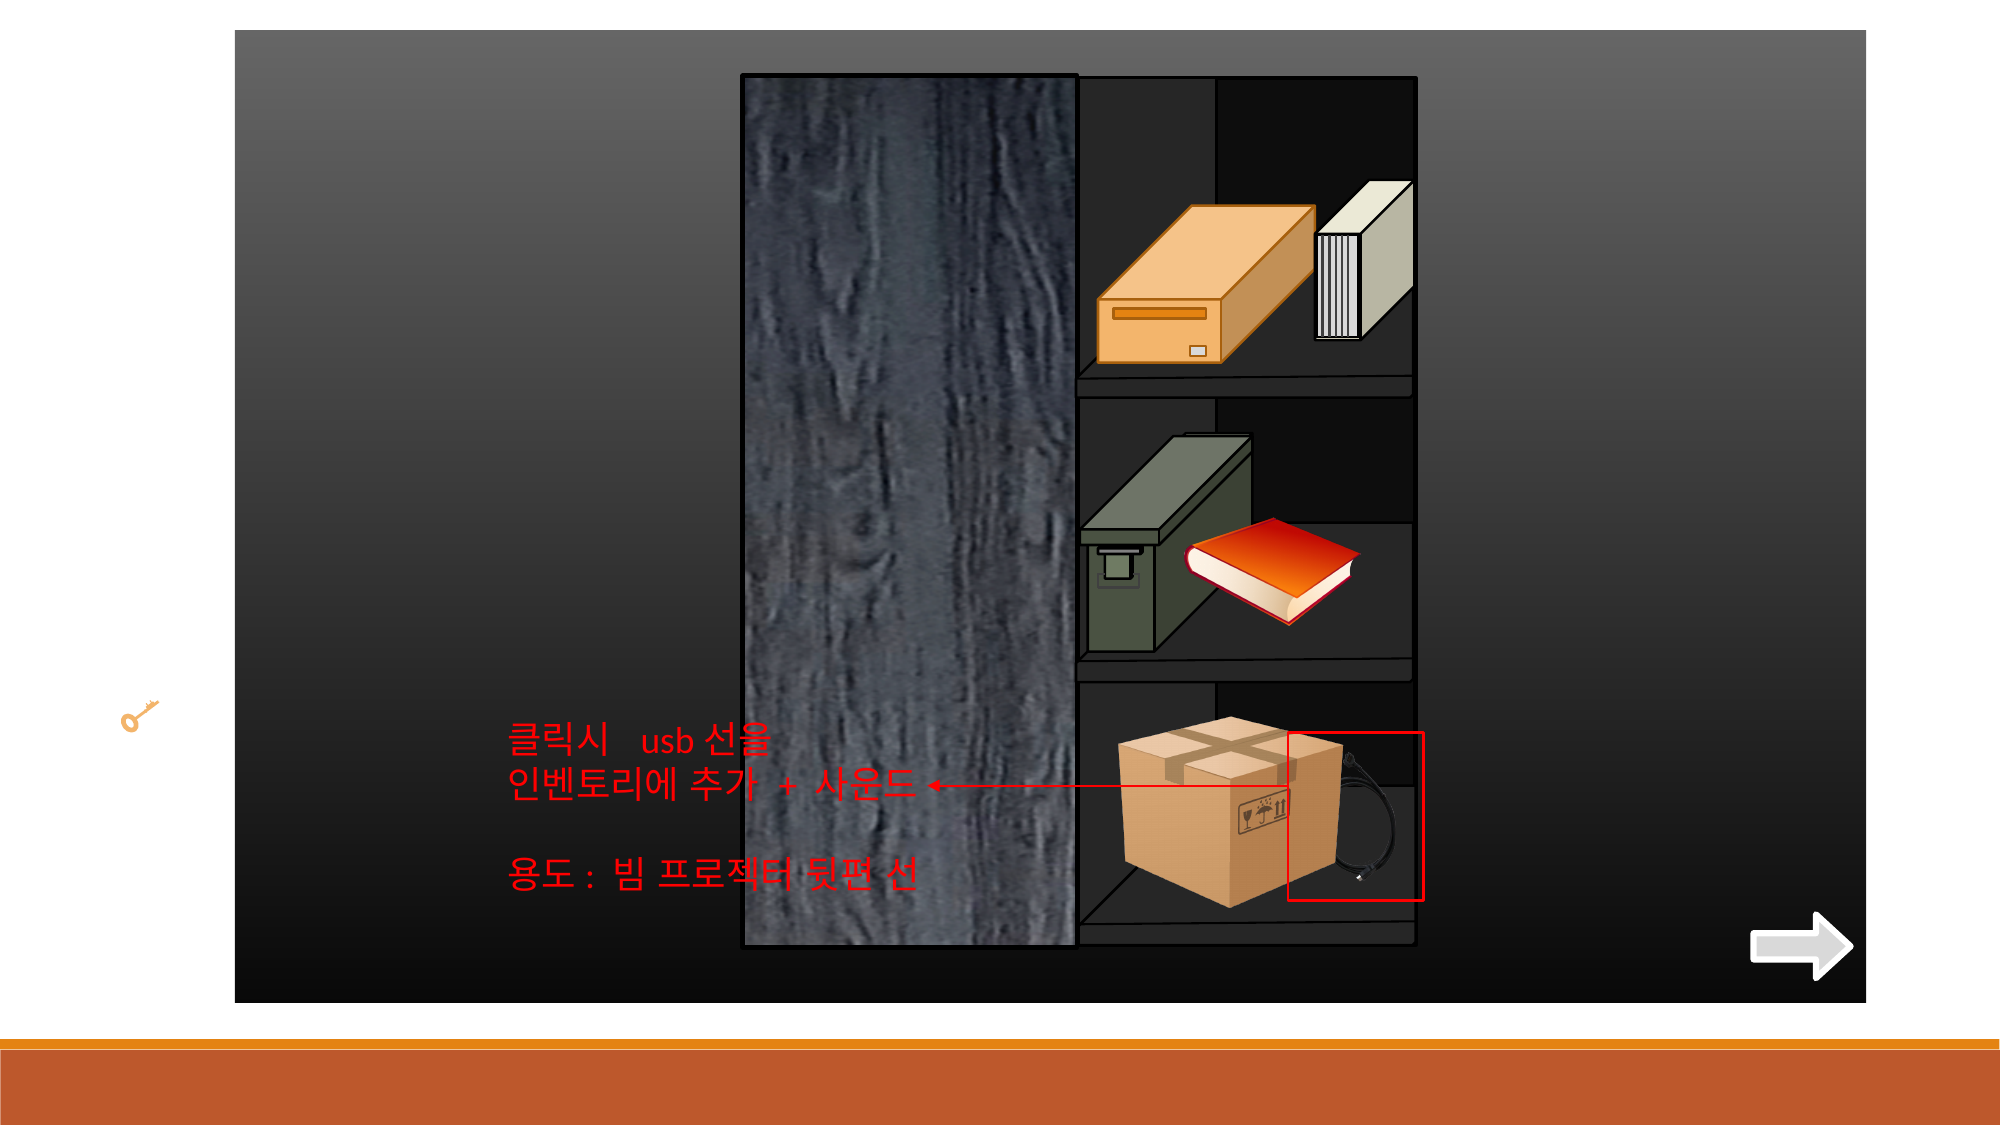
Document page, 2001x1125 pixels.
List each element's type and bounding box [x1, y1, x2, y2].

text_box [133, 692, 151, 736]
text_box [234, 29, 1867, 1003]
